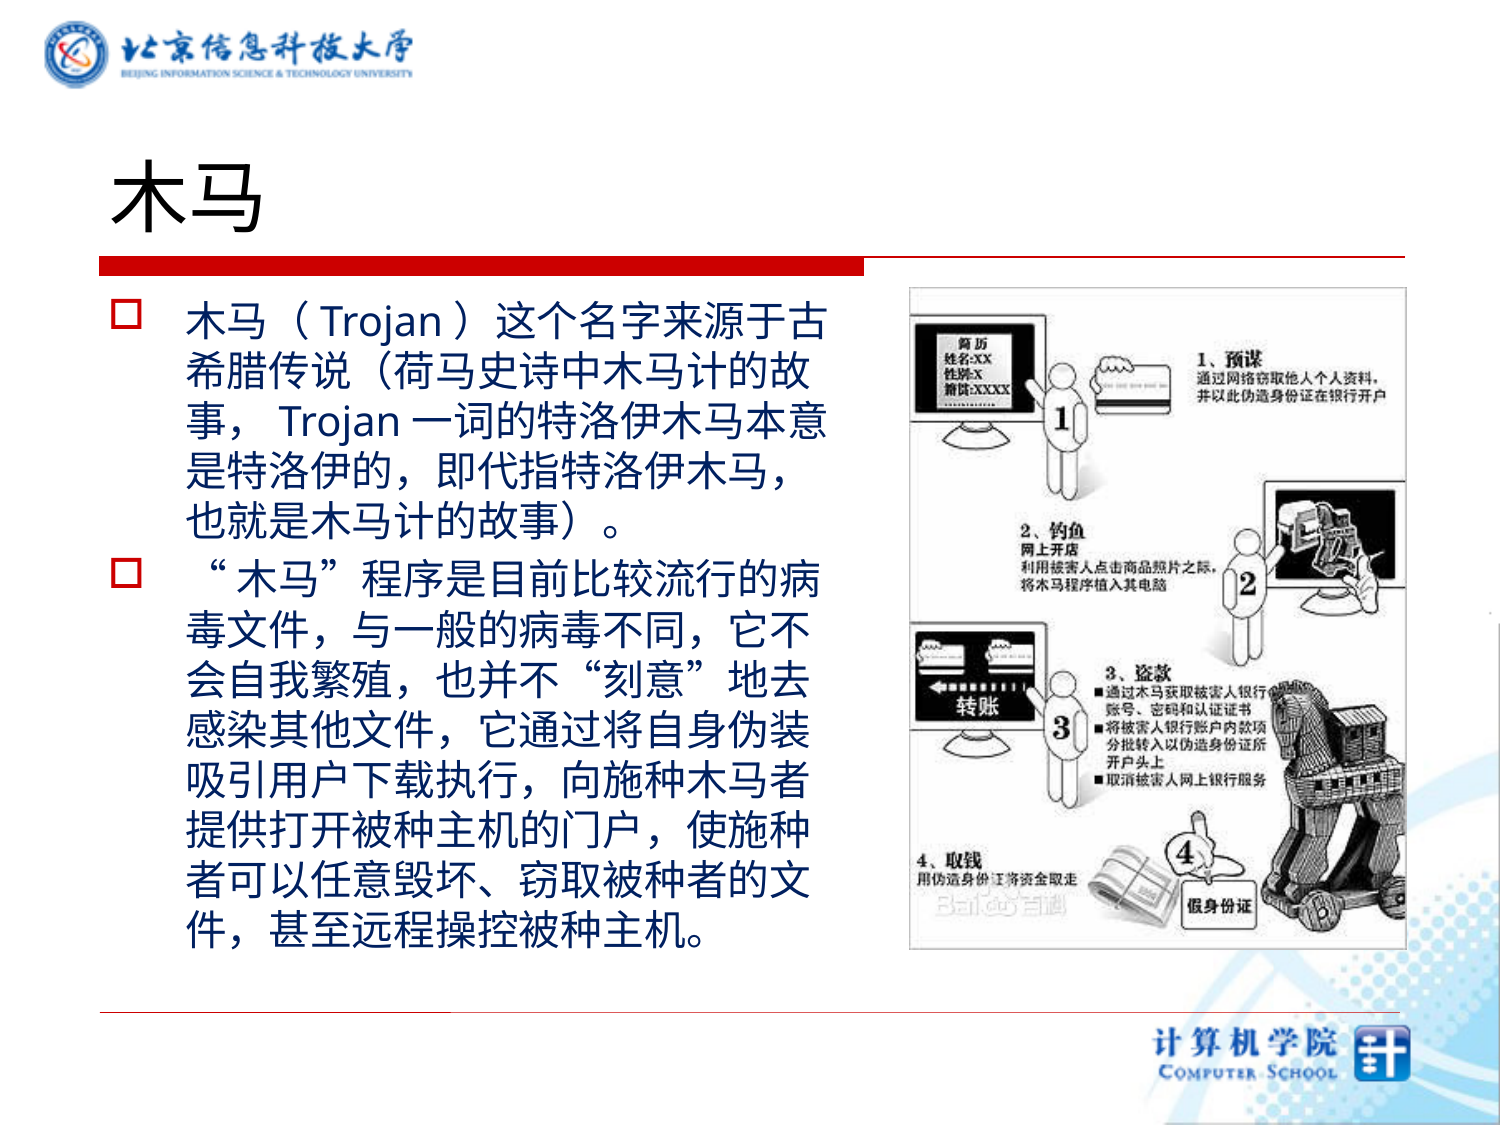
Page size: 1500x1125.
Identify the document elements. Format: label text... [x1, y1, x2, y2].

list 木马（Trojan）这个名字来源于古希腊传说（荷马史诗中木马计的故事，Trojan一词的特洛伊木马本意是特洛伊的，即代指特洛伊木马，也就是木马计的故事）。 “木马”程序是目前比较流行的病毒文件，与一般的病毒不同，它不会自我繁殖，也并不“刻意”地去感染其他文件，它通过将自身伪装吸引用户下载执行，向施种木马者提供打开被种主机的门户，使施种者可以任意毁坏、窃取被种者的文件，甚至远程操控被种主机。 [92, 287, 847, 988]
picture [0, 0, 1500, 1125]
title 木马 [93, 49, 1407, 250]
